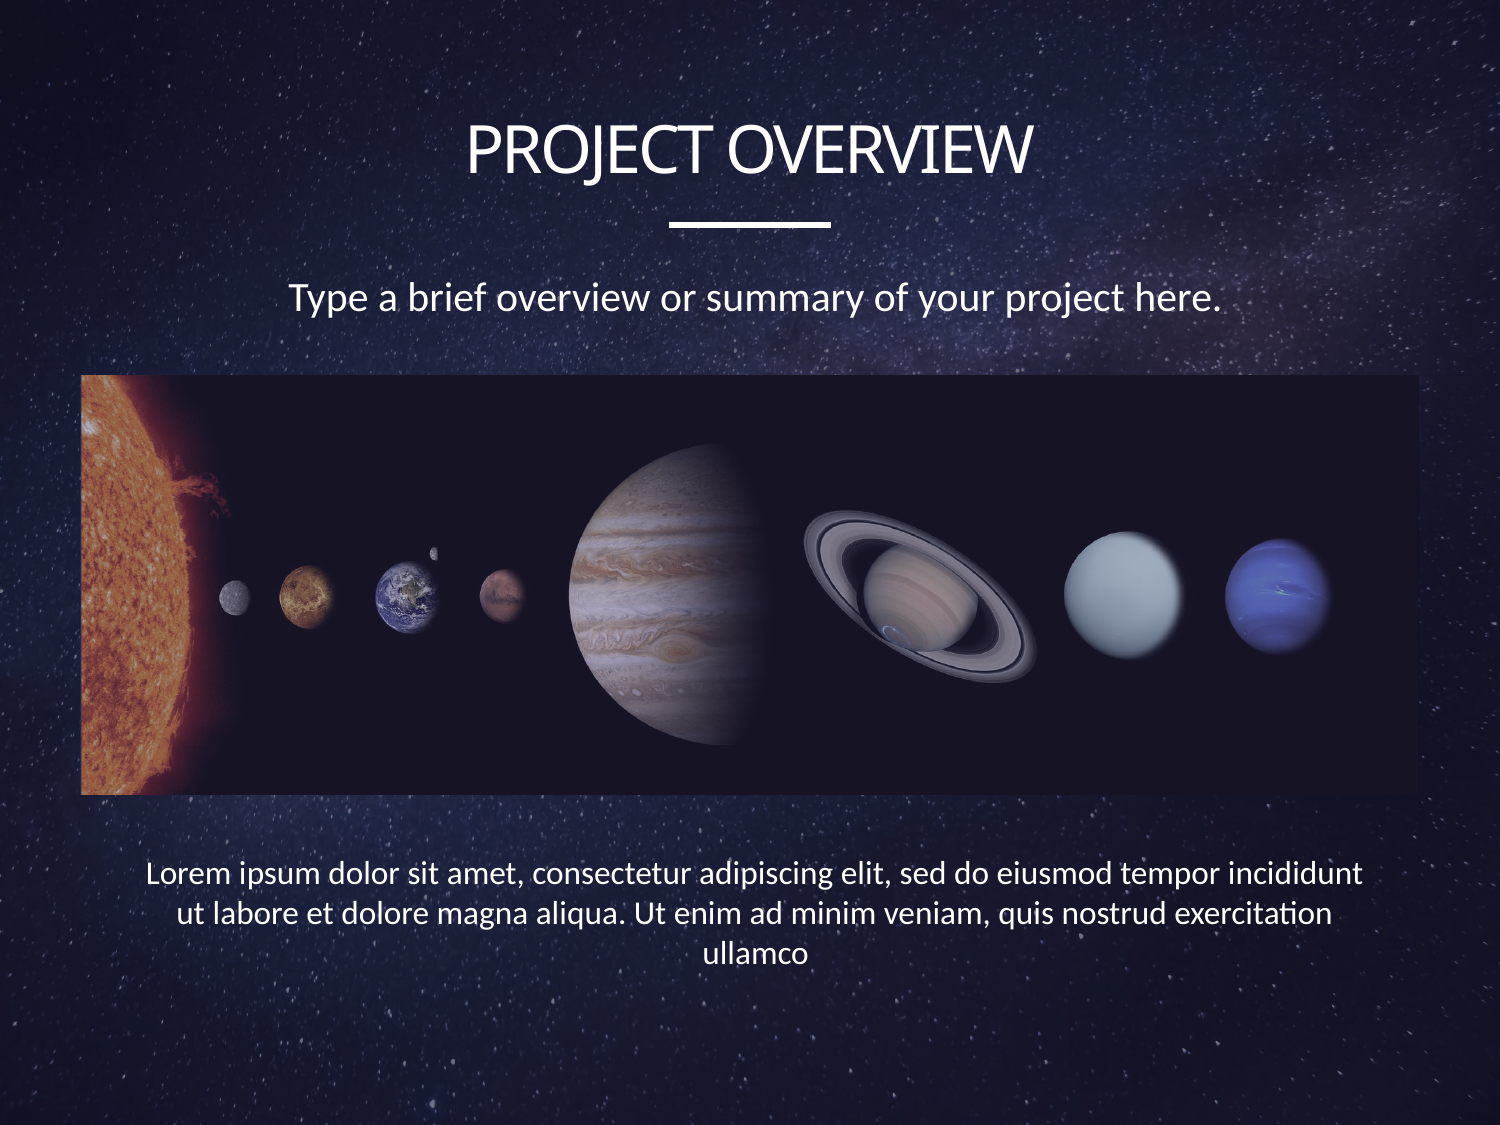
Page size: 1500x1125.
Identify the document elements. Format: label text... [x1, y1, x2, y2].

list Type a brief overview or summary of your project here. Lorem ipsum dolor sit amet, consectetur adipiscing elit, sed do eiusmod tempor incididunt ut labore et dolore magna aliqua. Ut enim ad minim veniam, quis nostrud exercitation ullamco [112, 807, 1388, 1013]
title Project Overview [112, 99, 1388, 200]
list Type a brief overview or summary of your project here. Lorem ipsum dolor sit amet, consectetur adipiscing elit, sed do eiusmod tempor incididunt ut labore et dolore magna aliqua. Ut enim ad minim veniam, quis nostrud exercitation ullamco [112, 262, 1388, 367]
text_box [79, 374, 1420, 796]
